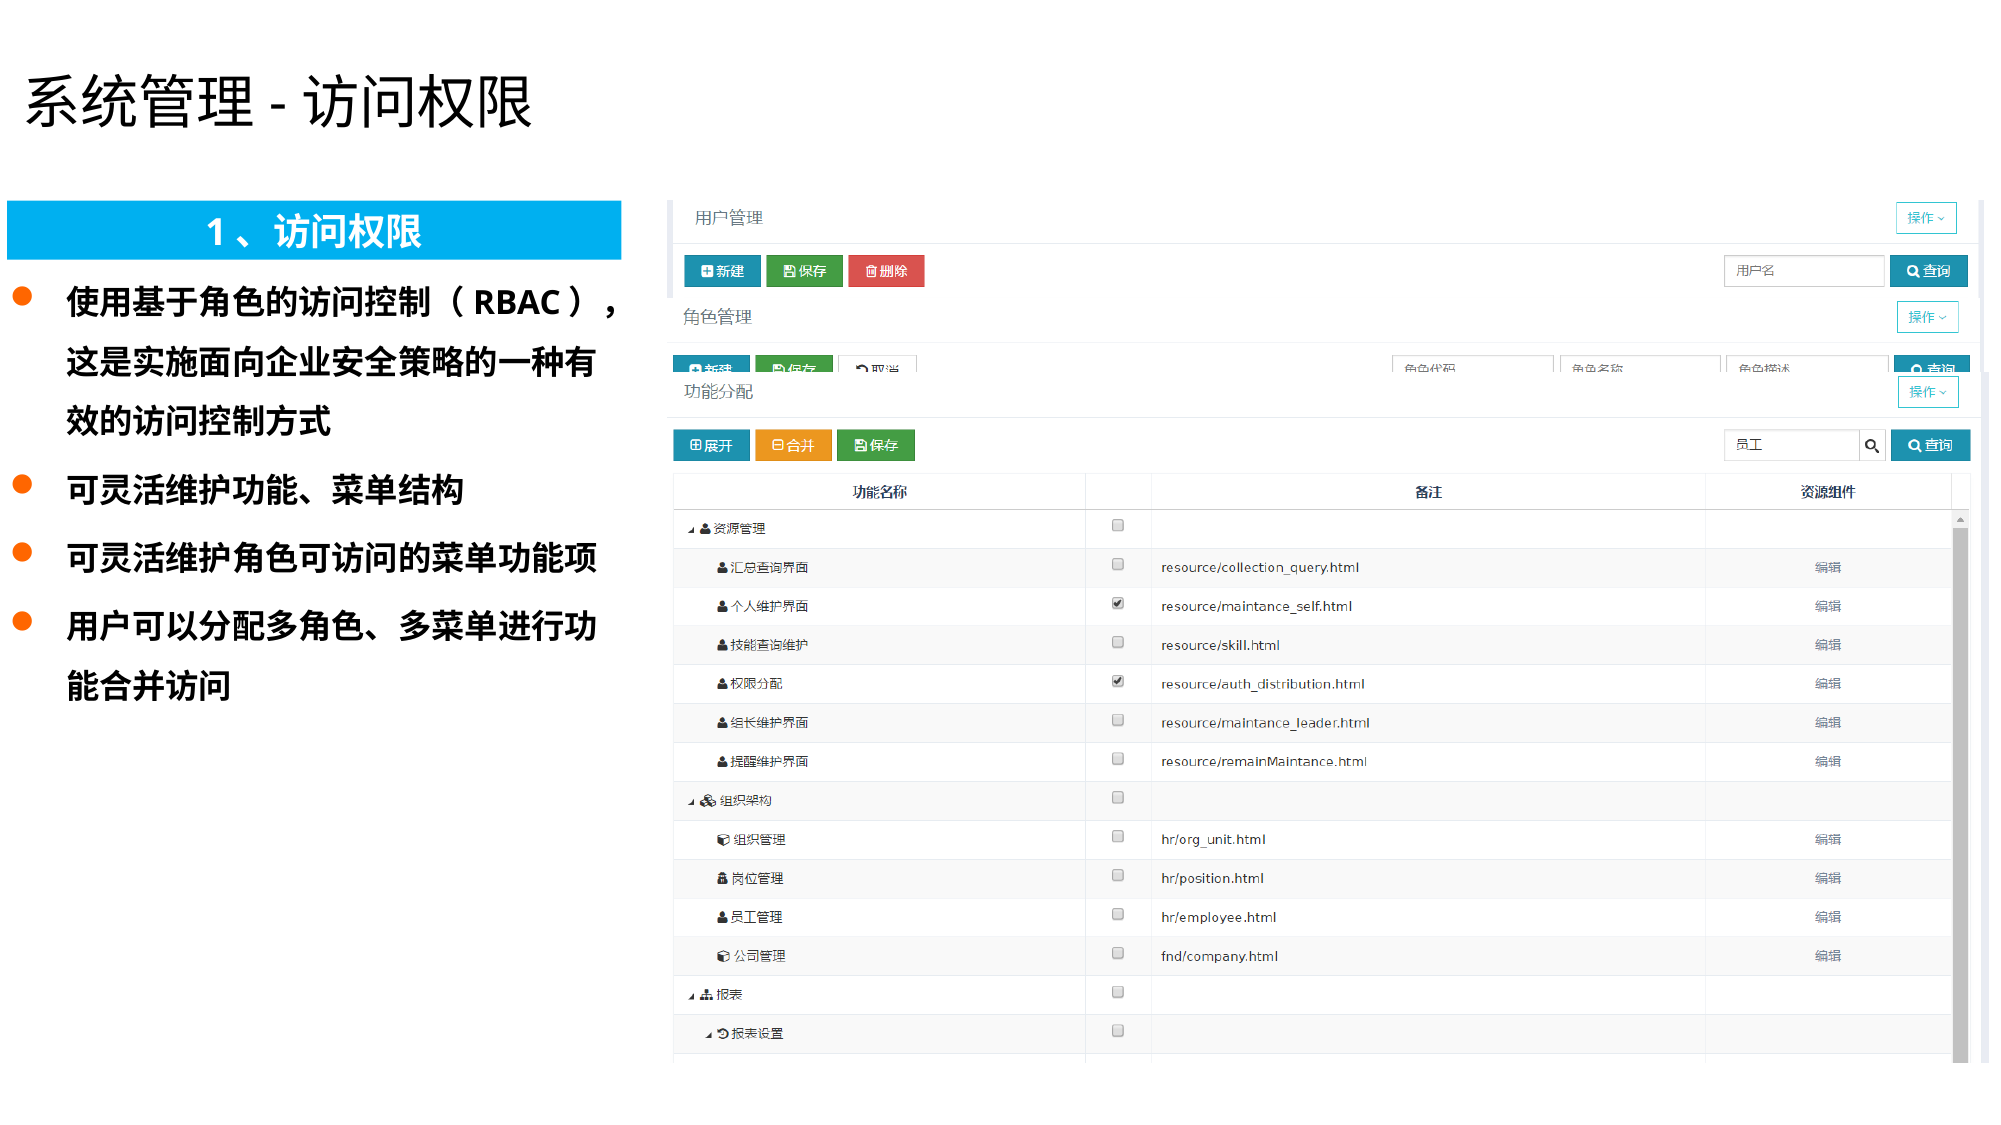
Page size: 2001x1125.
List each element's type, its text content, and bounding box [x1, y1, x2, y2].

text_box 1、访问权限 [7, 200, 622, 260]
title 系统管理-访问权限 [7, 59, 1863, 150]
picture [667, 200, 1989, 1063]
text_box 使用基于角色的访问控制（RBAC），这是实施面向企业安全策略的一种有效的访问控制方式 可灵活维护功能、菜单结构 可灵活维护角色可访问的菜单功能项 用户可以分配多角色、多菜单进行功能合并访问 [7, 261, 622, 706]
